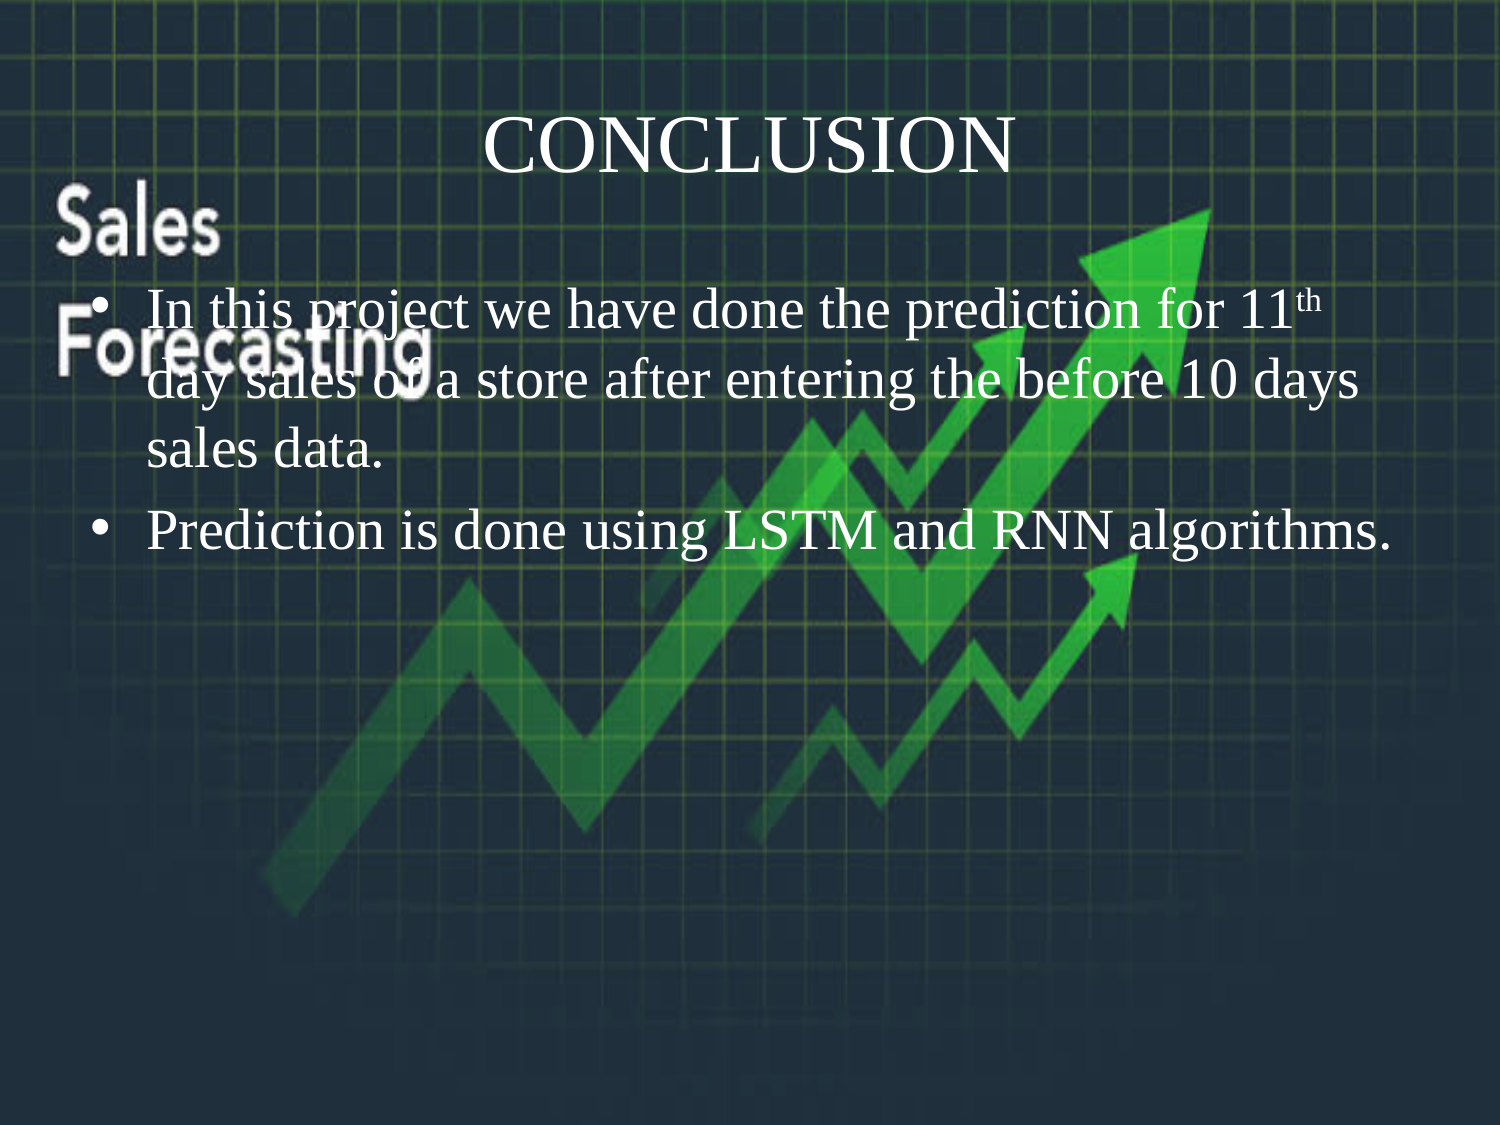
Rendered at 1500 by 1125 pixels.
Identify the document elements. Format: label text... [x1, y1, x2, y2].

list In this project we have done the prediction for 11th day sales of a store after entering the before 10 days sales data. Prediction is done using LSTM and RNN algorithms. [75, 262, 1425, 1005]
title CONCLUSION [75, 45, 1425, 233]
